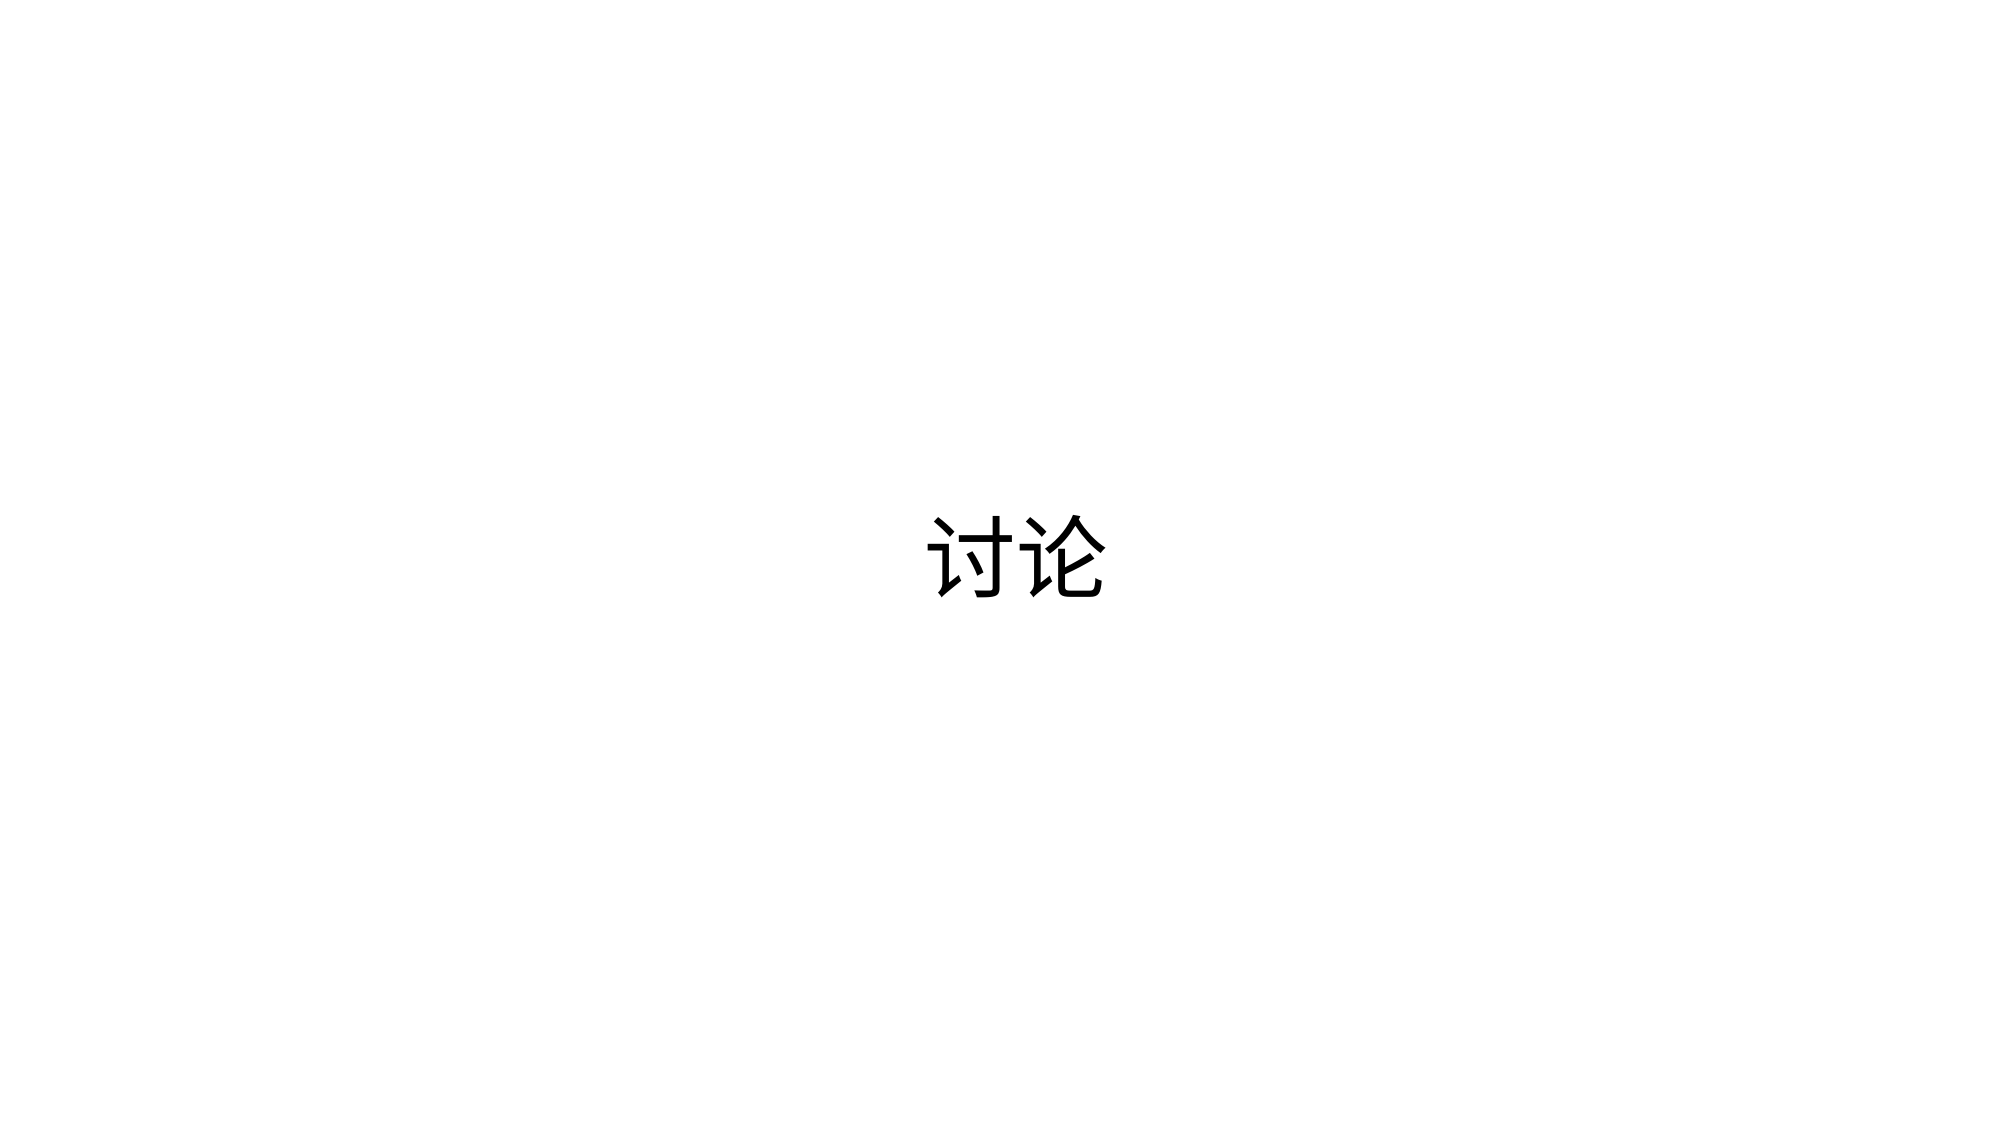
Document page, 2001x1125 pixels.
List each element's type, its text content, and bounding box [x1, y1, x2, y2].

title 讨论 [154, 453, 1880, 672]
